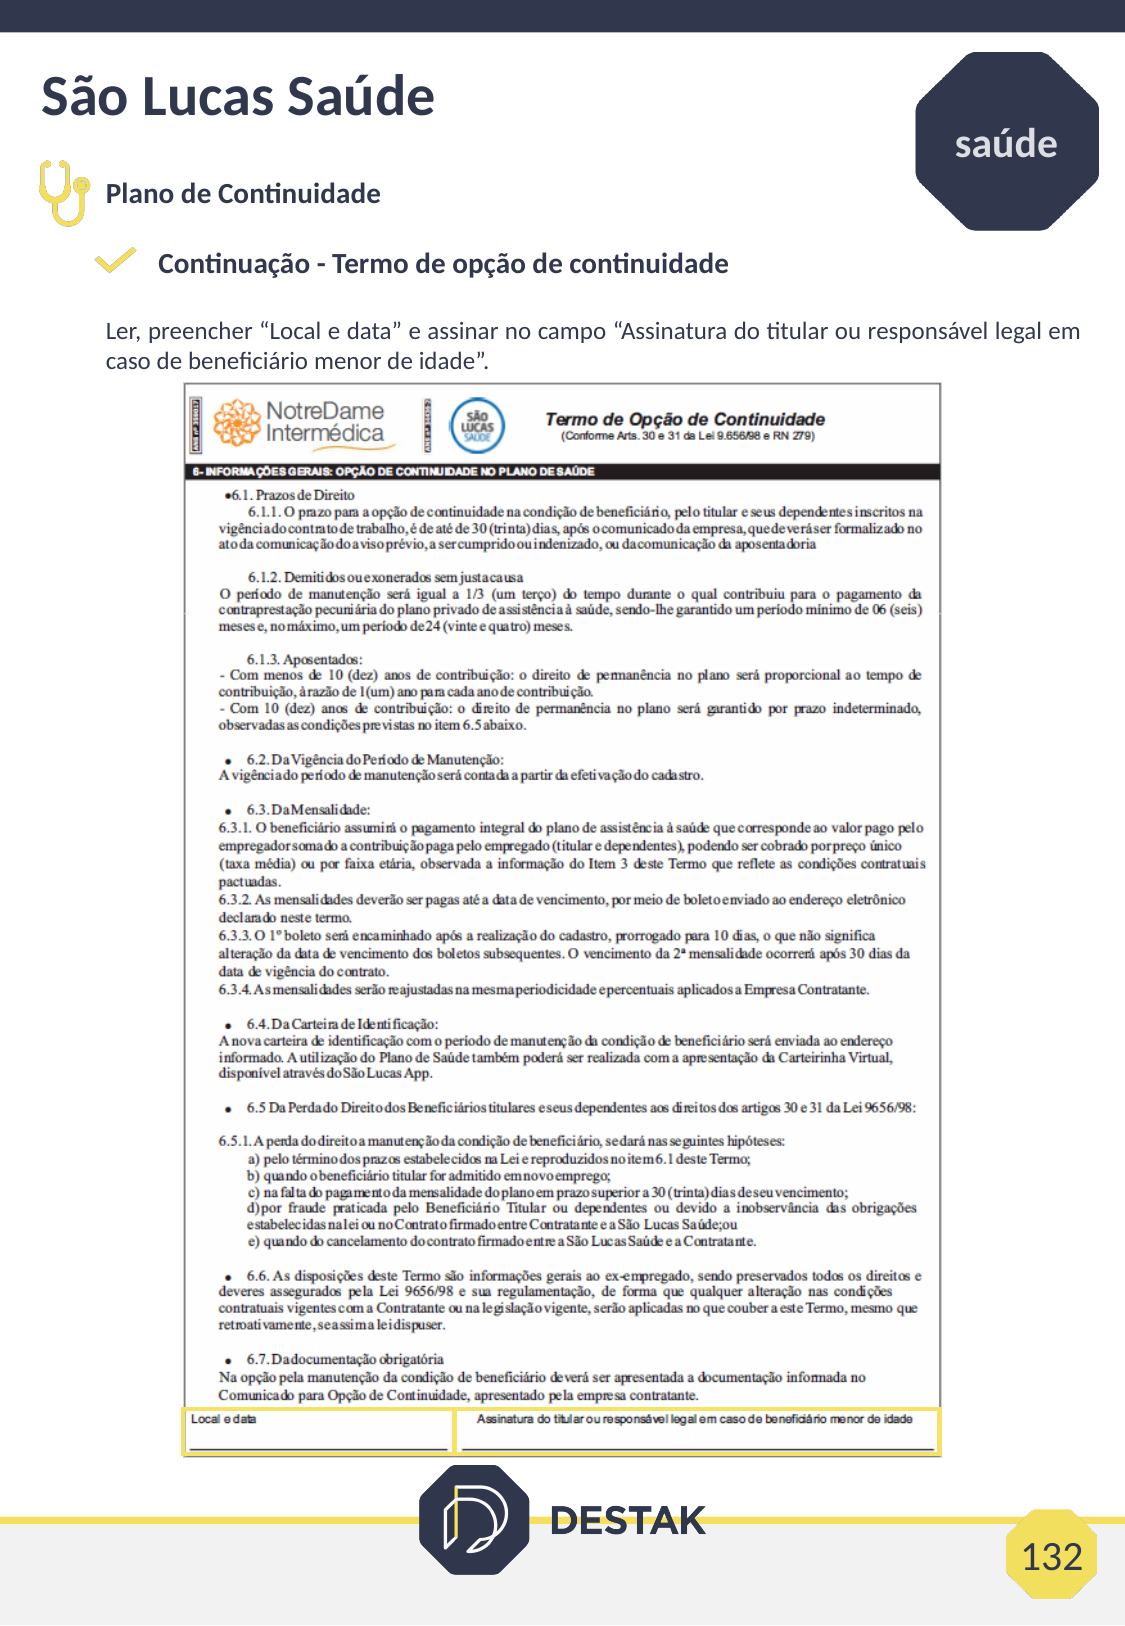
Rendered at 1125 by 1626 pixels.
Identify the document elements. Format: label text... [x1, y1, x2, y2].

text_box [182, 382, 942, 1459]
picture [419, 1465, 706, 1575]
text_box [29, 157, 1099, 385]
picture [1006, 1509, 1097, 1599]
text_box São Lucas Saúde [26, 51, 862, 143]
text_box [914, 51, 1099, 157]
